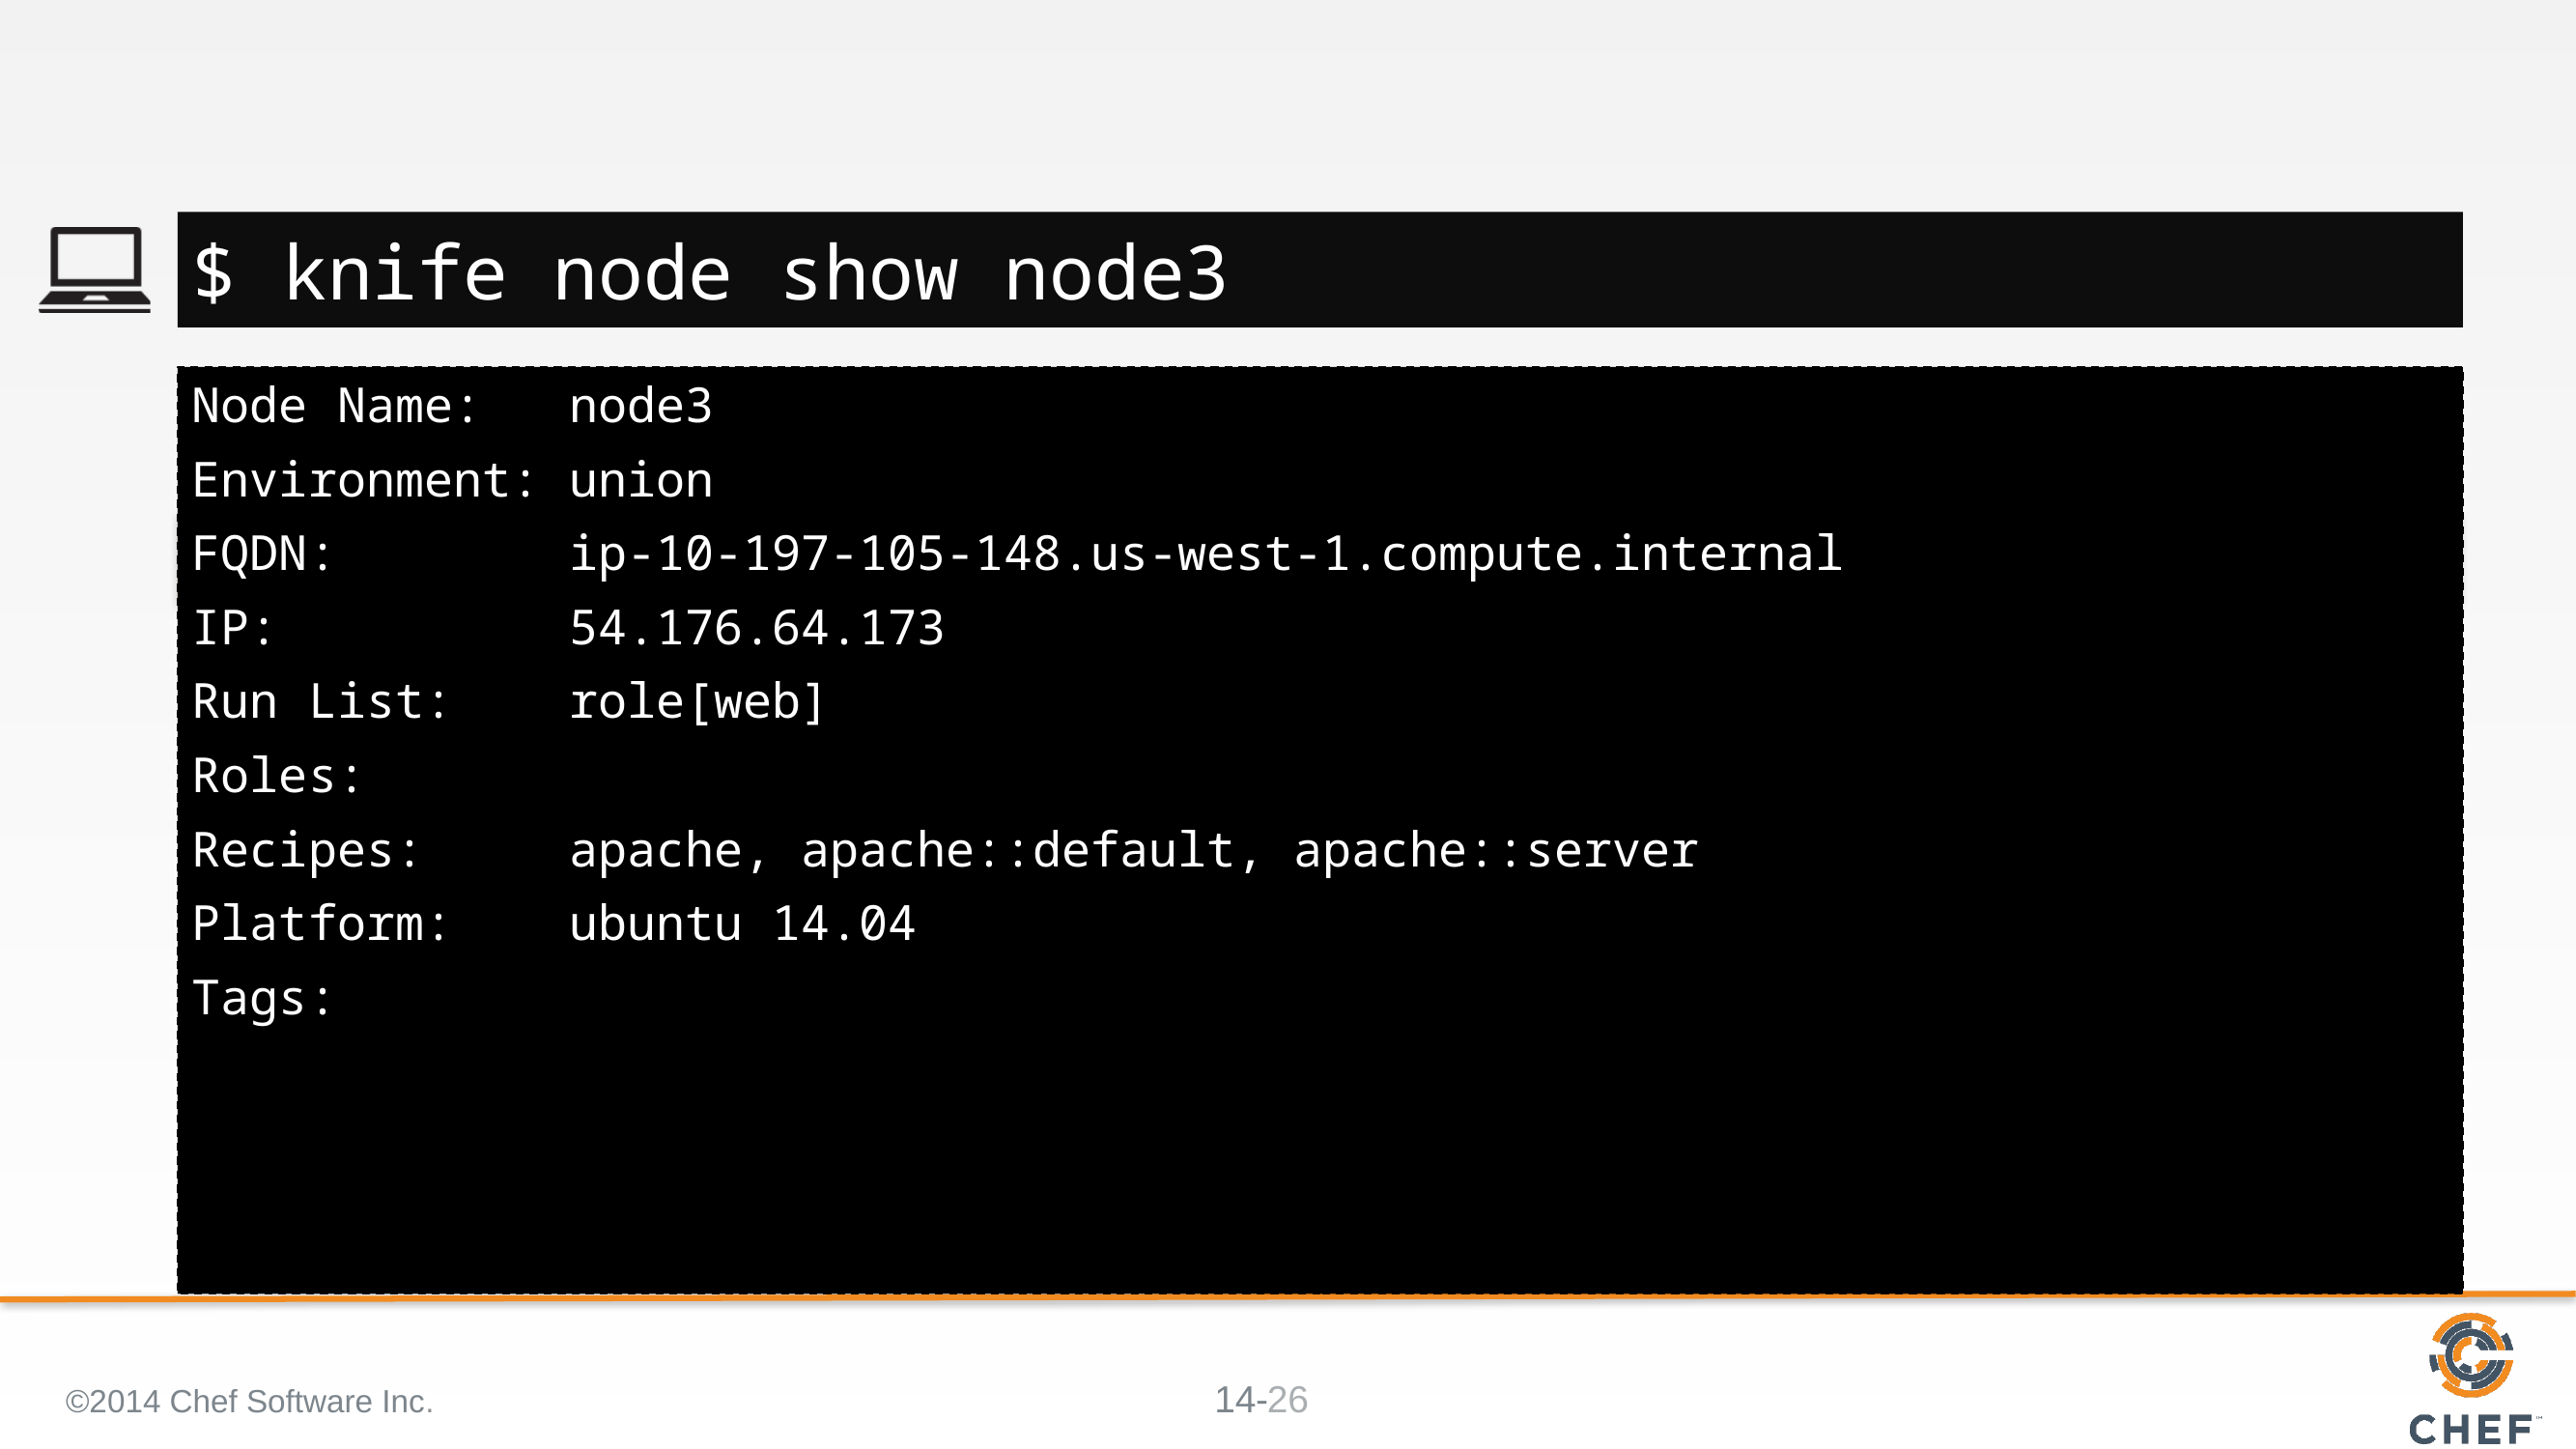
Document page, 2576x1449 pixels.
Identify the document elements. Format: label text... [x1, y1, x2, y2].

picture [2399, 1297, 2550, 1449]
list $ knife node show node3 [177, 212, 2463, 327]
slide_number 26 [998, 1359, 1578, 1437]
list Node Name: node3 Environment: union FQDN: ip-10-197-105-148.us-west-1.compute.internal IP: 54.176.64.173 Run List: role[web] Roles: Recipes: apache, apache::default, apache::server Platform: ubuntu 14.04 Tags: [177, 366, 2464, 1294]
footer ©2014 Chef Software Inc. [51, 1359, 952, 1440]
